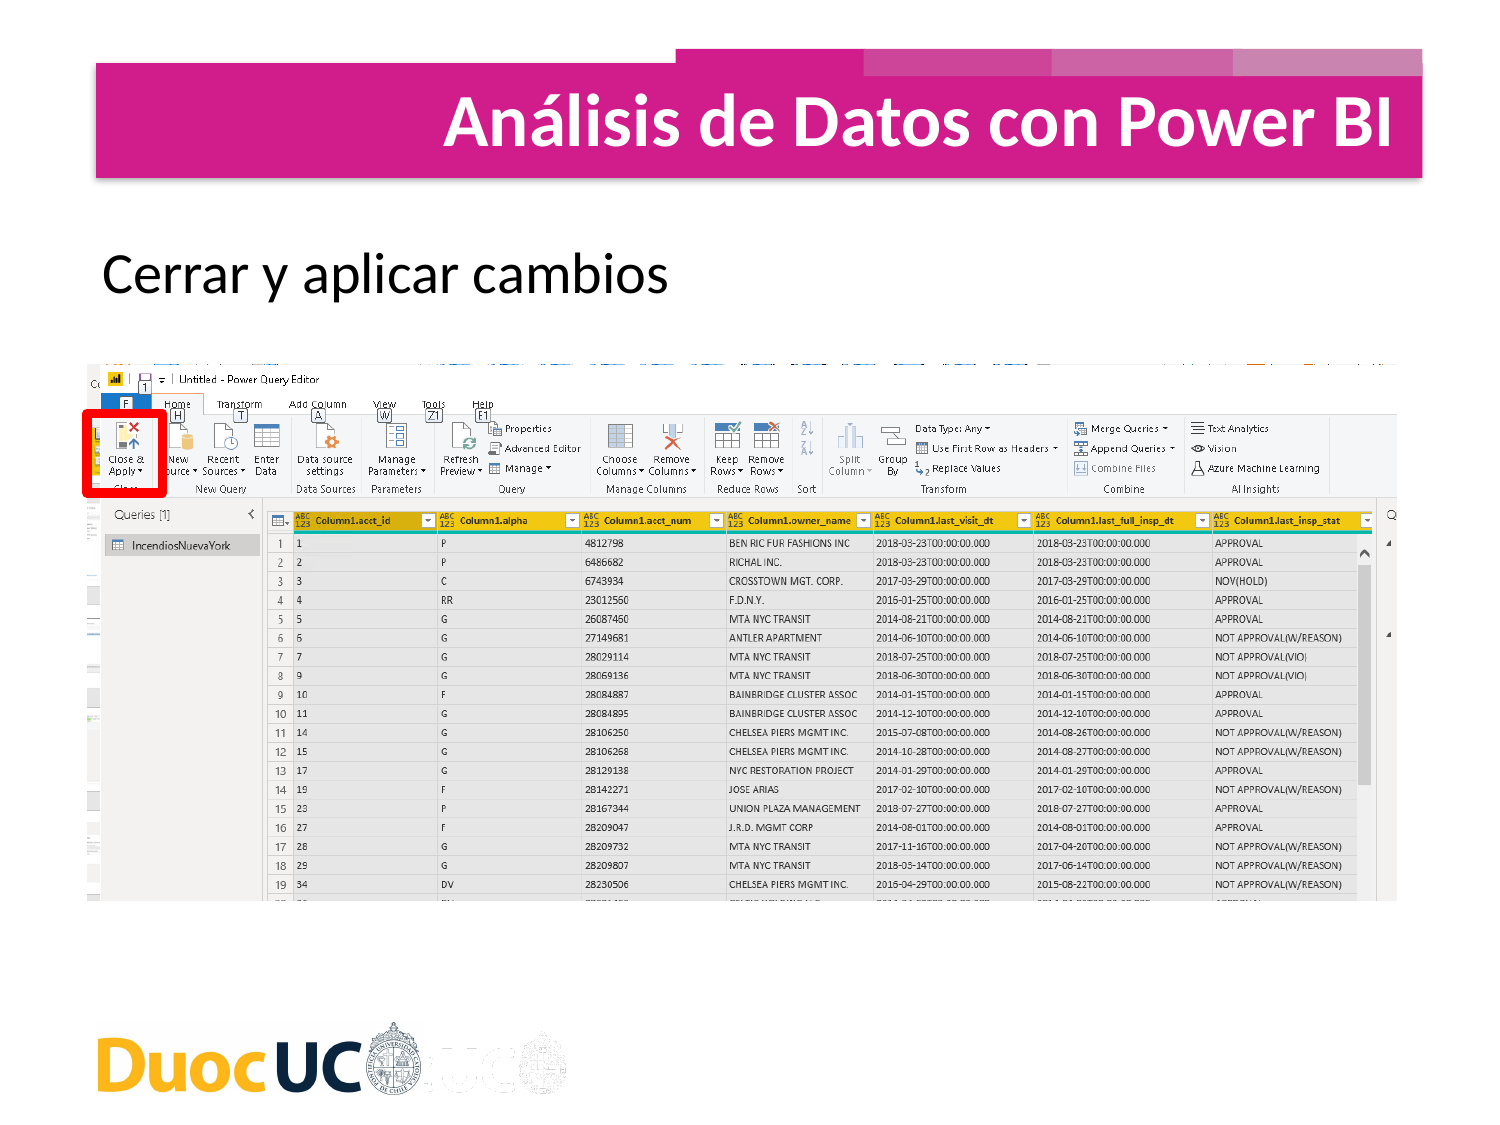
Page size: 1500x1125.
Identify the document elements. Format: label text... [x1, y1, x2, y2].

text_box Análisis de Datos con Power BI [87, 63, 1411, 169]
picture [96, 1021, 566, 1095]
title Cerrar y aplicar cambios [87, 176, 1438, 365]
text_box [86, 363, 1398, 901]
